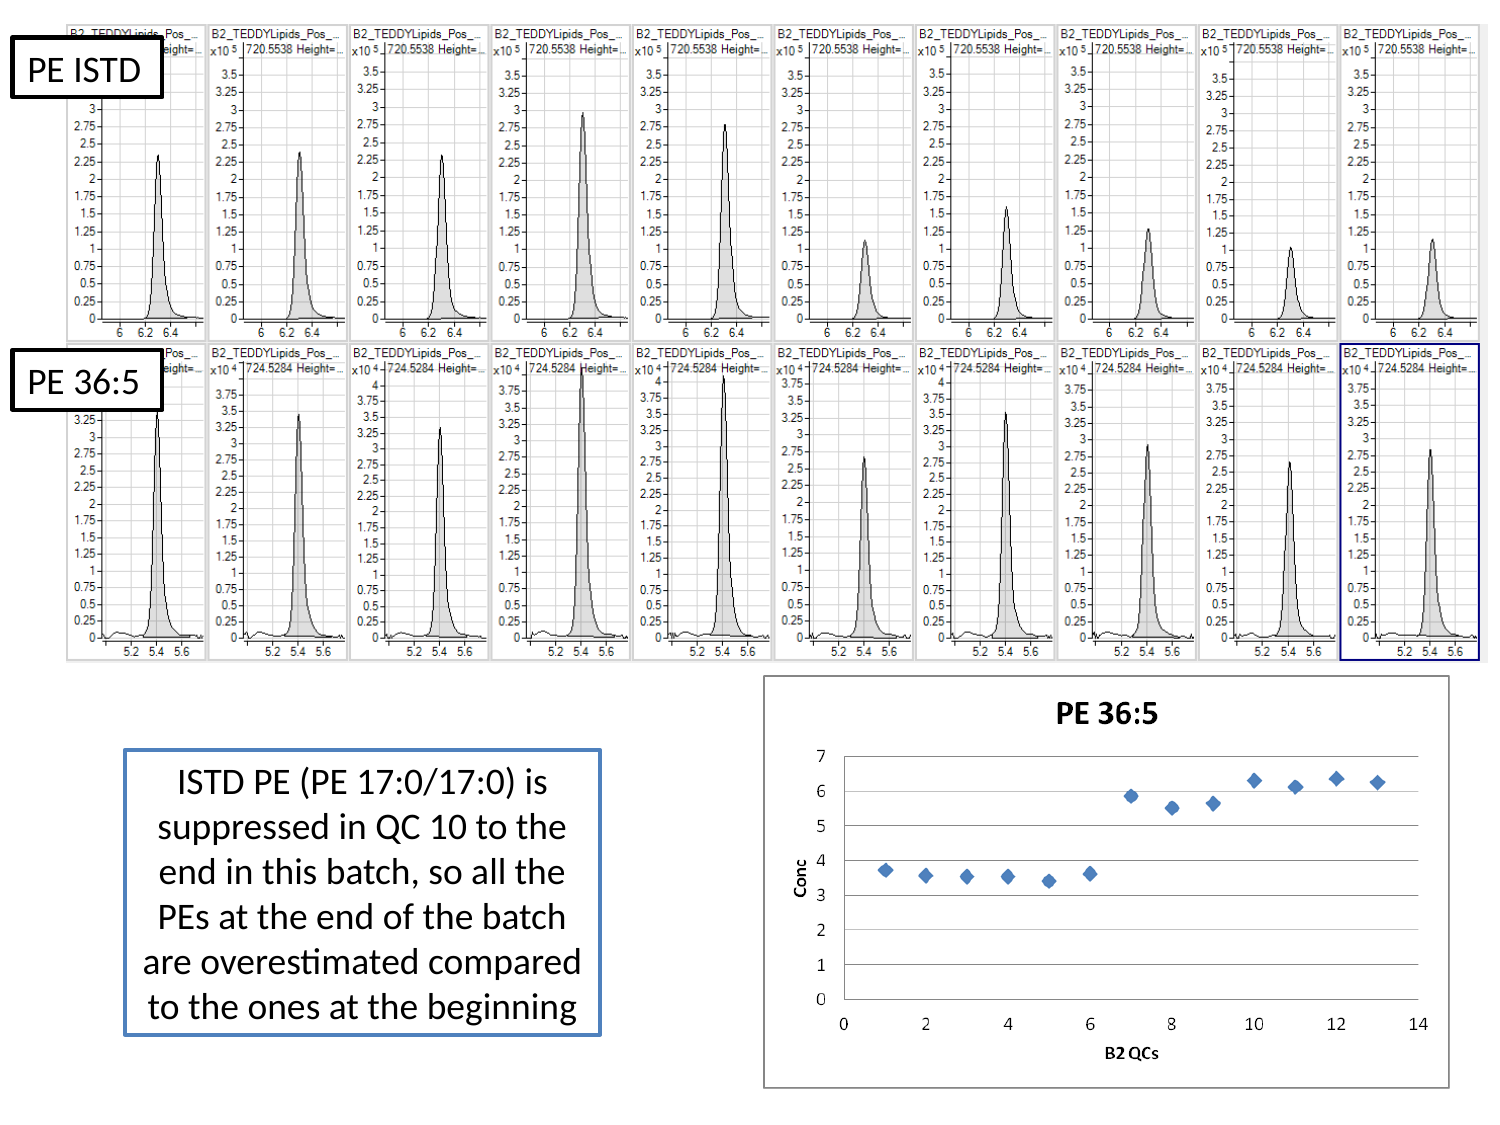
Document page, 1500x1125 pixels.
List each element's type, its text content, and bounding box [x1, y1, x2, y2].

text_box ISTD PE (PE 17:0/17:0) is suppressed in QC 10 to the end in this batch, so all the PEs at the end of the batch are overestimated compared to the ones at the beginning [123, 748, 602, 1037]
picture [762, 674, 1451, 1090]
text_box PE ISTD [10, 35, 60, 99]
picture [65, 24, 1488, 663]
text_box PE 36:5 [10, 348, 60, 412]
